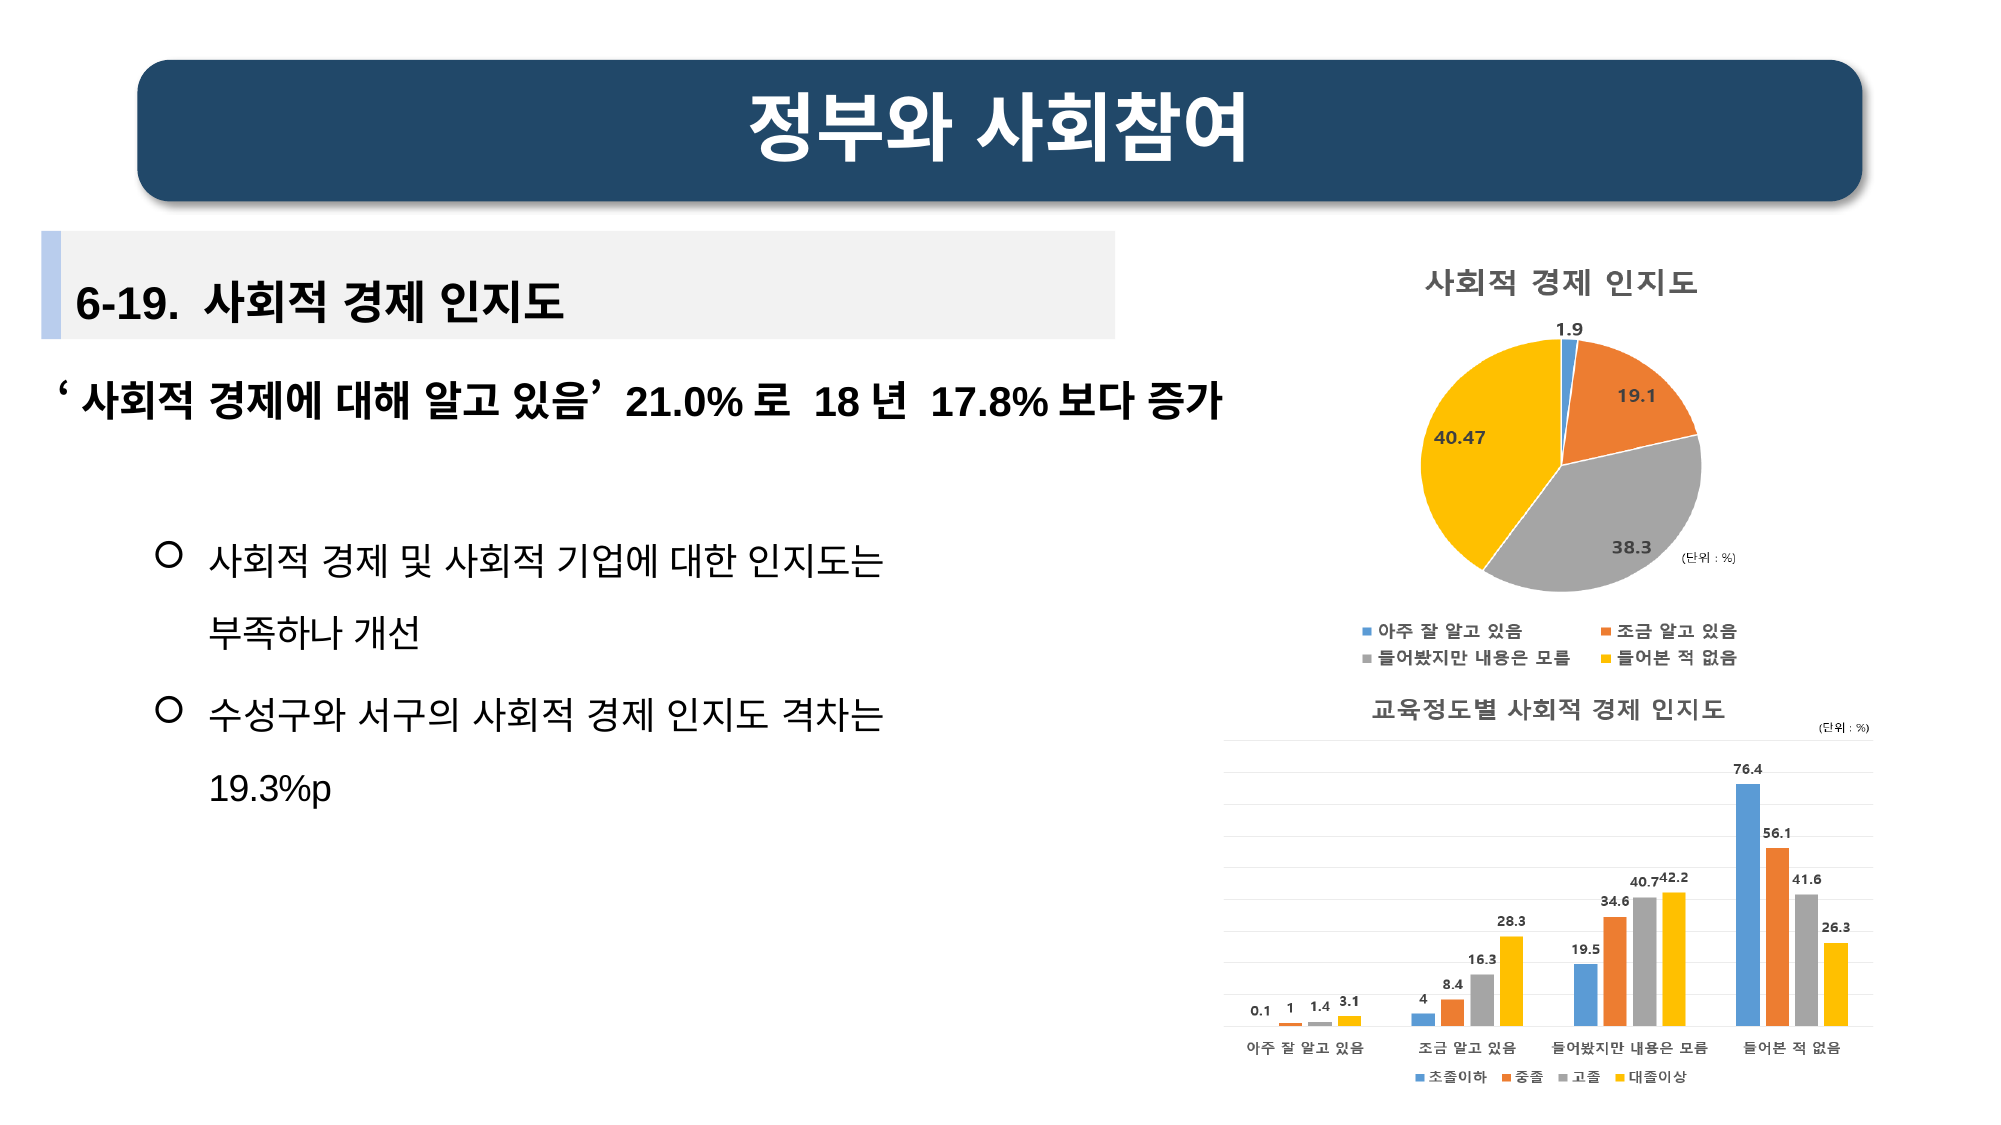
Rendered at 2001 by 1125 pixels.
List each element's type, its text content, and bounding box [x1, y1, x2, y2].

title 정부와 사회참여 [137, 59, 1863, 202]
picture [1212, 254, 1894, 1090]
text_box 사회적 경제 및 사회적 기업에 대한 인지도는 부족하나 개선 수성구와 서구의 사회적 경제 인지도 격차는 19.3%p [137, 503, 900, 817]
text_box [41, 230, 1116, 340]
text_box ‘사회적 경제에 대해 알고 있음’ 21.0%로 18년 17.8%보다 증가 [42, 337, 1338, 433]
